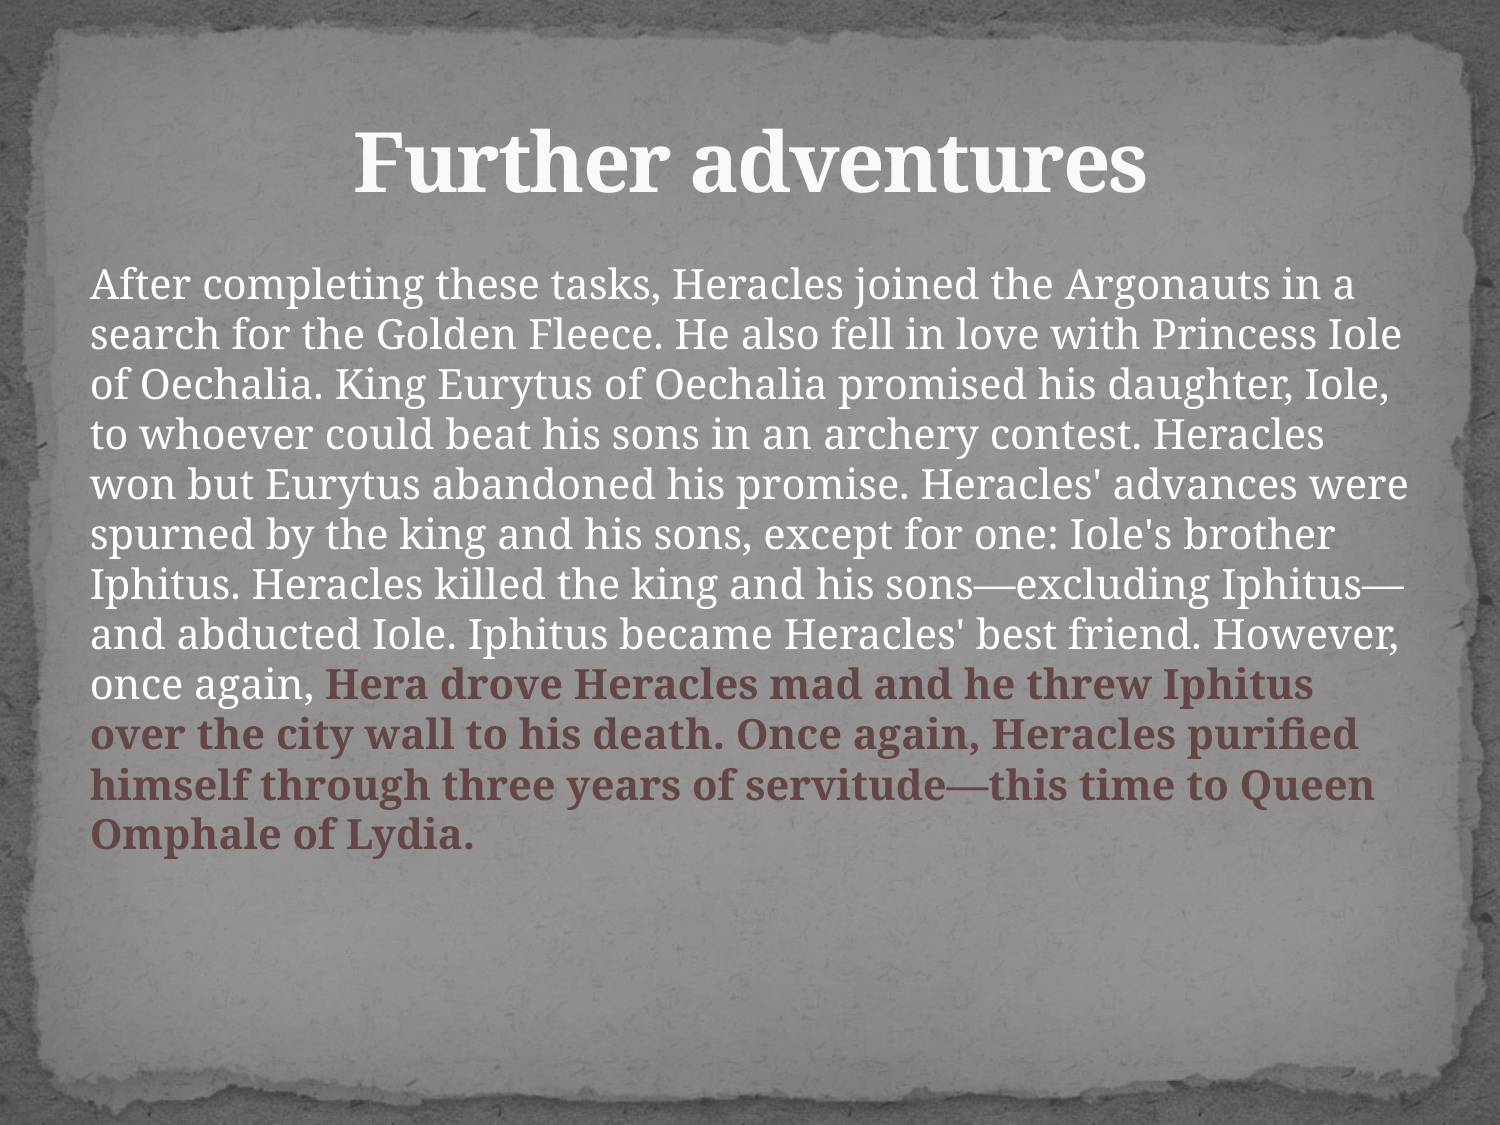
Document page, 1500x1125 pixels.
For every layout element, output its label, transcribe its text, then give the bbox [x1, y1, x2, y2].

list After completing these tasks, Heracles joined the Argonauts in a search for the Golden Fleece. He also fell in love with Princess Iole of Oechalia. King Eurytus of Oechalia promised his daughter, Iole, to whoever could beat his sons in an archery contest. Heracles won but Eurytus abandoned his promise. Heracles' advances were spurned by the king and his sons, except for one: Iole's brother Iphitus. Heracles killed the king and his sons—excluding Iphitus—and abducted Iole. Iphitus became Heracles' best friend. However, once again, Hera drove Heracles mad and he threw Iphitus over the city wall to his death. Once again, Heracles purified himself through three years of servitude—this time to Queen Omphale of Lydia. [75, 249, 1425, 1000]
title Further adventures [76, 101, 1427, 221]
